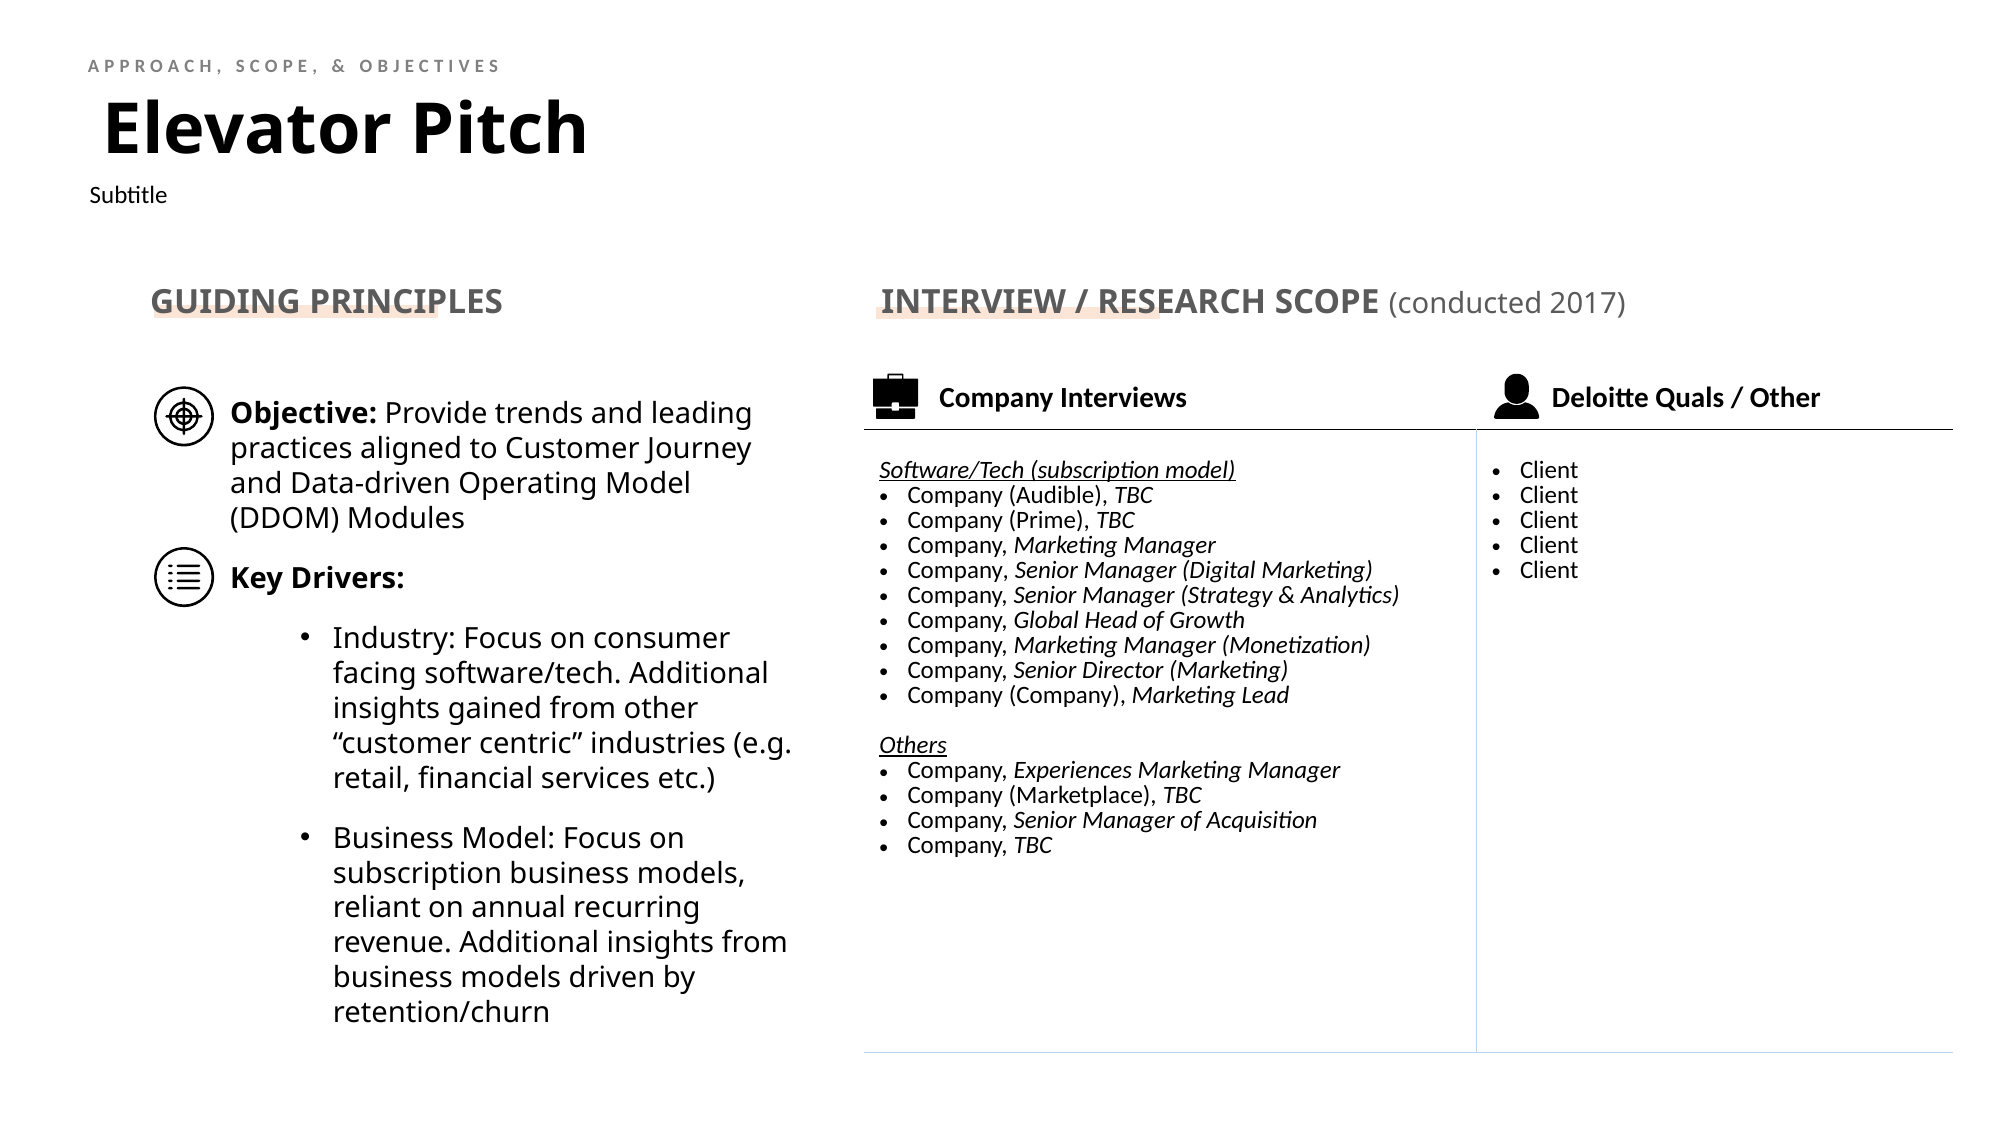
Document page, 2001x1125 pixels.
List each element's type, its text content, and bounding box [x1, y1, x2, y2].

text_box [153, 386, 214, 447]
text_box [1494, 373, 1540, 419]
list Approach, Scope, & objectives [87, 56, 860, 86]
table_cell Software/Tech (subscription model) Company (Audible), TBC Company (Prime), TBC Company, Marketing Manager Company, Senior Manager (Digital Marketing) Company, Senior Manager (Strategy & Analytics) Company, Global Head of Growth Company, Marketing Manager (Monetization) Company, Senior Director (Marketing) Company (Company), Marketing Lead Others Company, Experiences Marketing Manager Company (Marketplace), TBC Company, Senior Manager of Acquisition Company, TBC [864, 430, 1476, 1052]
table_header Company Interviews [864, 371, 1477, 429]
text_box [873, 373, 919, 419]
table_cell Client Client Client Client Client [1477, 430, 1953, 1052]
list Subtitle [89, 182, 1942, 261]
text_box Objective: Provide trends and leading practices aligned to Customer Journey and Data-driven Operating Model (DDOM) Modules Key Drivers: Industry: Focus on consumer facing software/tech. Additional insights gained from other “customer centric” industries (e.g. retail, financial services etc.) Business Model: Focus on subscription business models, reliant on annual recurring revenue. Additional insights from business models driven by retention/churn [215, 386, 822, 963]
title Elevator Pitch [87, 91, 1934, 175]
text_box INTERVIEW / RESEARCH SCOPE (conducted 2017) [866, 273, 1641, 328]
text_box GUIDING PRINCIPLES [135, 273, 519, 328]
table_header Deloitte Quals / Other [1477, 371, 1953, 429]
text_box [154, 547, 215, 608]
